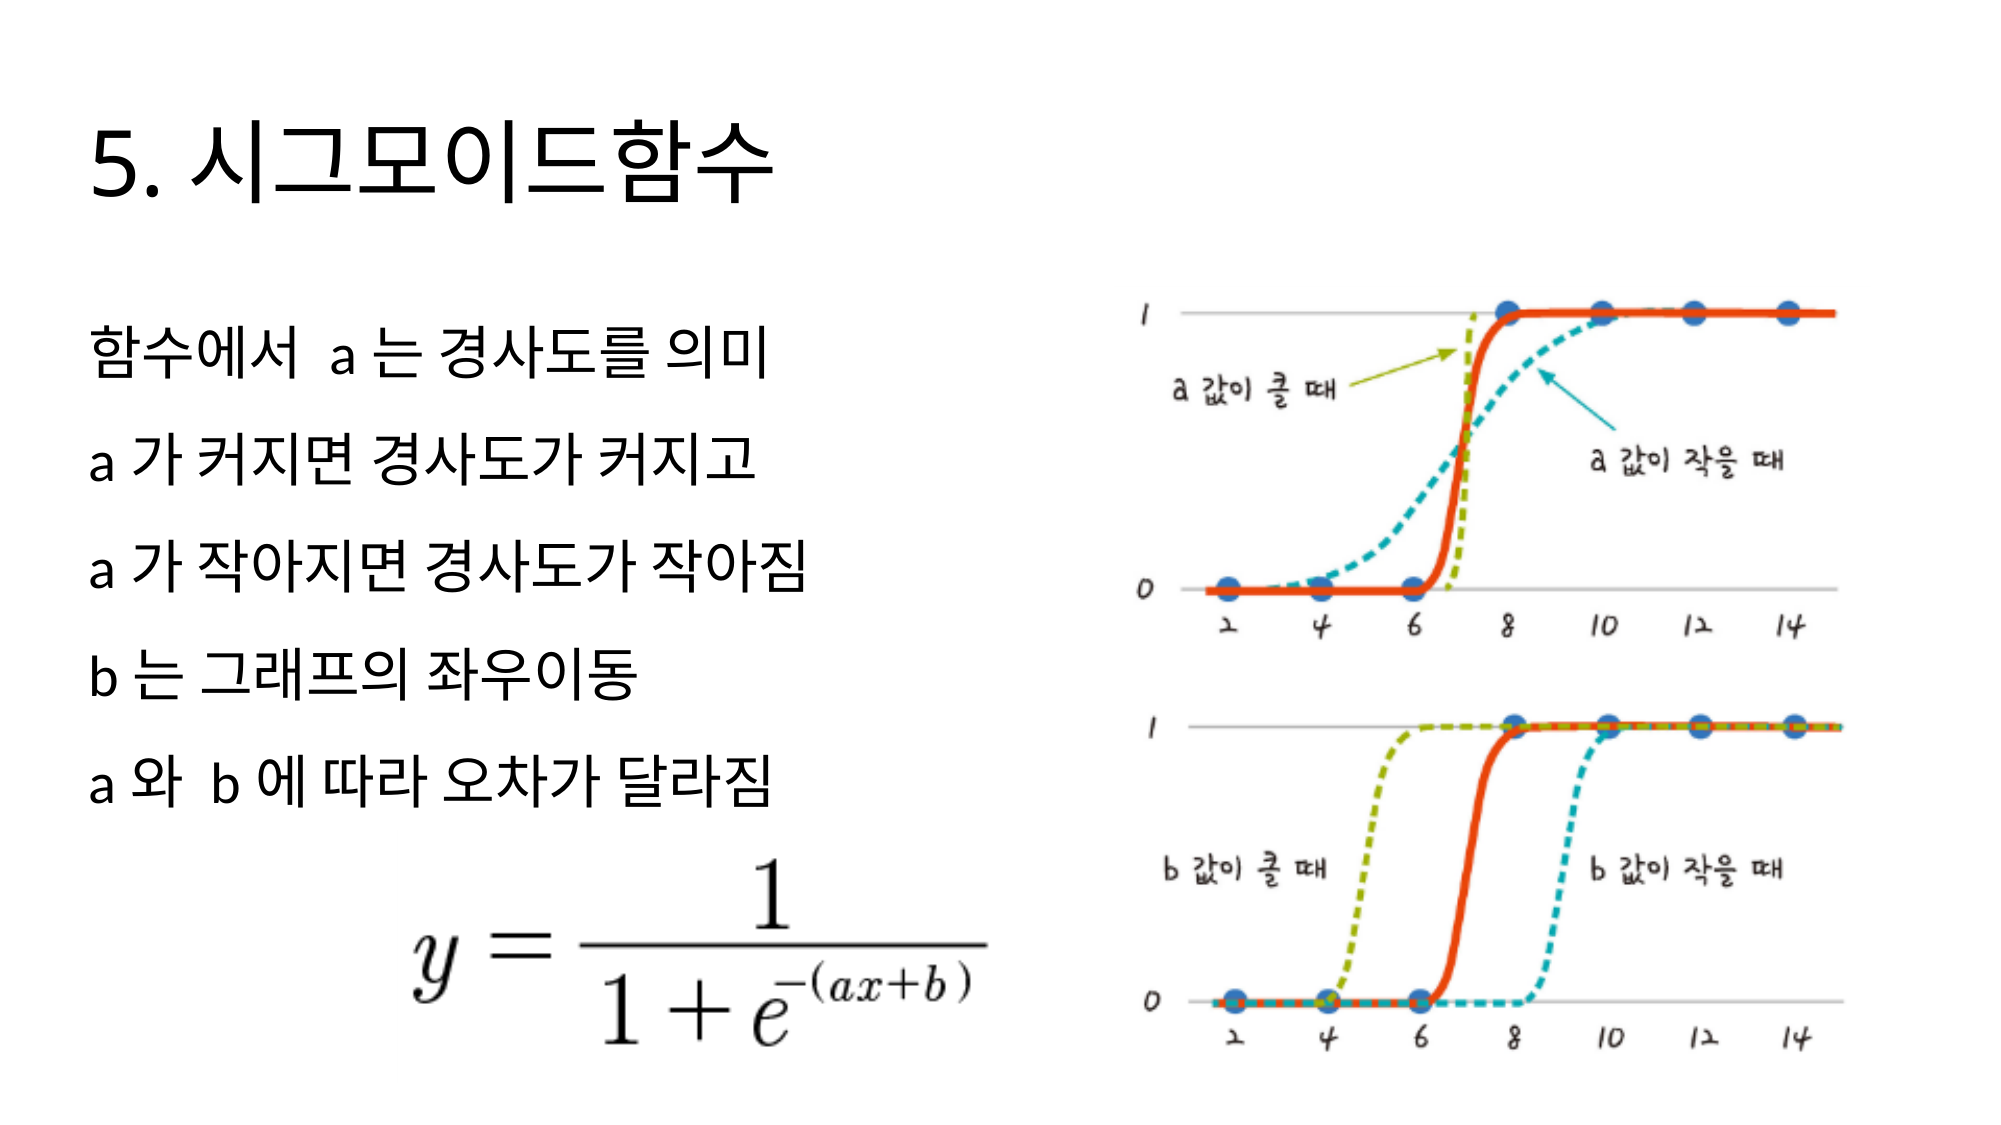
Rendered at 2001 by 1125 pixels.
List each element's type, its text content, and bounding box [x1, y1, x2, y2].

picture [1114, 285, 1871, 669]
picture [396, 830, 1000, 1083]
title 5.시그모이드함수 [68, 97, 1932, 223]
list 함수에서 a는 경사도를 의미 a가 커지면 경사도가 커지고 a가 작아지면 경사도가 작아짐 b는 그래프의 좌우이동 a와 b에 따라 오차가 달라짐 [68, 303, 1932, 997]
picture [1122, 691, 1863, 1056]
